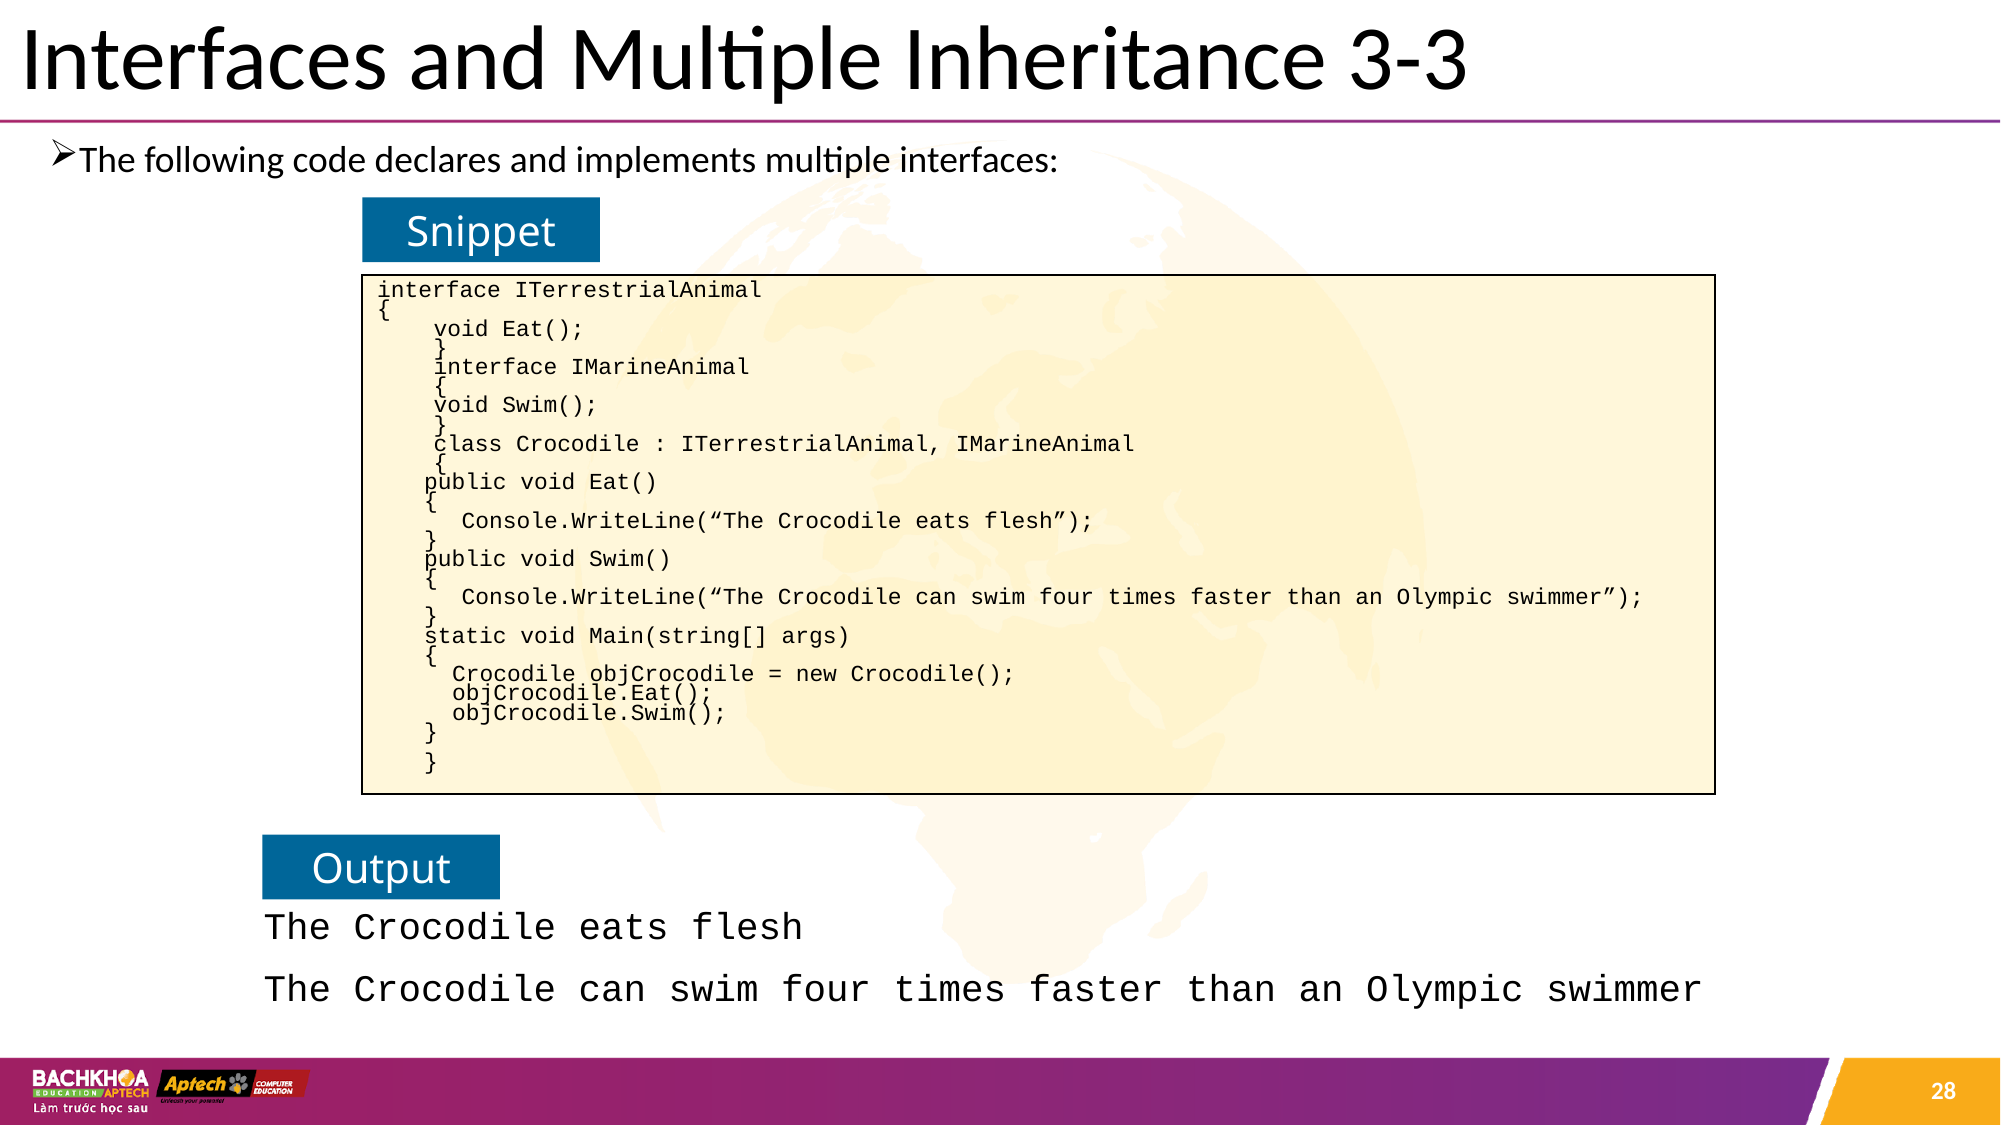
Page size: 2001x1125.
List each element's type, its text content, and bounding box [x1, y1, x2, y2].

slide_number 28 [1899, 1059, 1988, 1120]
text_box Output [262, 834, 500, 900]
text_box Snippet [362, 197, 600, 263]
picture [0, 0, 2001, 1125]
list The following code declares and implements multiple interfaces: The Crocodile eats flesh The Crocodile can swim four times faster than an Olympic swimmer [5, 125, 1993, 1014]
title Interfaces and Multiple Inheritance 3-3 [5, 3, 1993, 116]
text_box interface ITerrestrialAnimal { void Eat(); } interface IMarineAnimal { void Swim(); } class Crocodile : ITerrestrialAnimal, IMarineAnimal { public void Eat() { Console.WriteLine(“The Crocodile eats flesh”); } public void Swim() { Console.WriteLine(“The Crocodile can swim four times faster than an Olympic swimmer”); } static void Main(string[] args) { Crocodile objCrocodile = new Crocodile(); objCrocodile.Eat(); objCrocodile.Swim(); } } [362, 275, 1715, 794]
